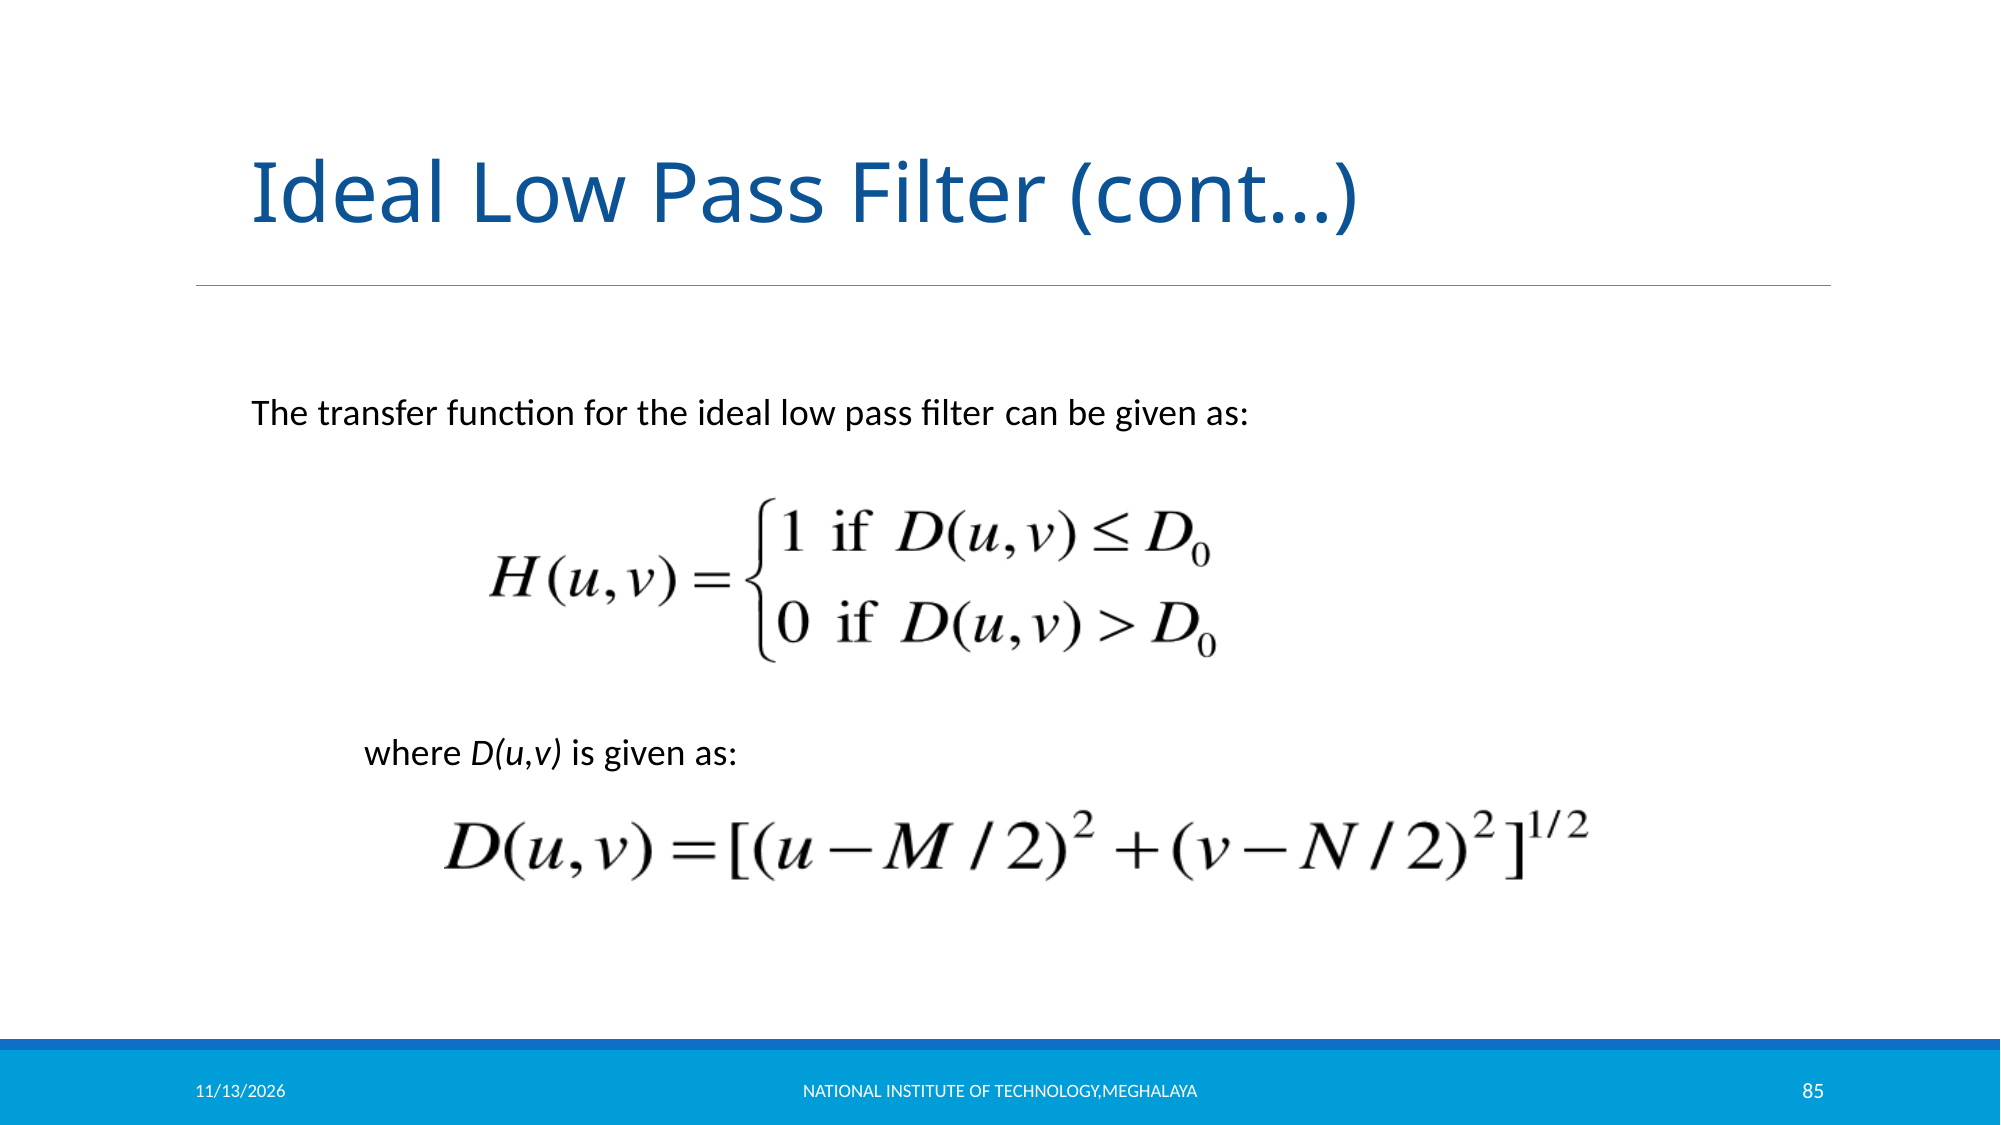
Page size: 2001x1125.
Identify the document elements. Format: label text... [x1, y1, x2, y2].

picture [488, 489, 1218, 672]
picture [444, 798, 1591, 890]
slide_number 85 [1624, 1059, 1840, 1120]
text_box The transfer function for the ideal low pass filter can be given as: [251, 387, 1750, 433]
text_box Ideal Low Pass Filter (cont…) [251, 139, 1787, 240]
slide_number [180, 1059, 586, 1120]
text_box where D(u,v) is given as: [364, 728, 739, 774]
footer National Institute of Technology,Meghalaya [604, 1059, 1396, 1120]
